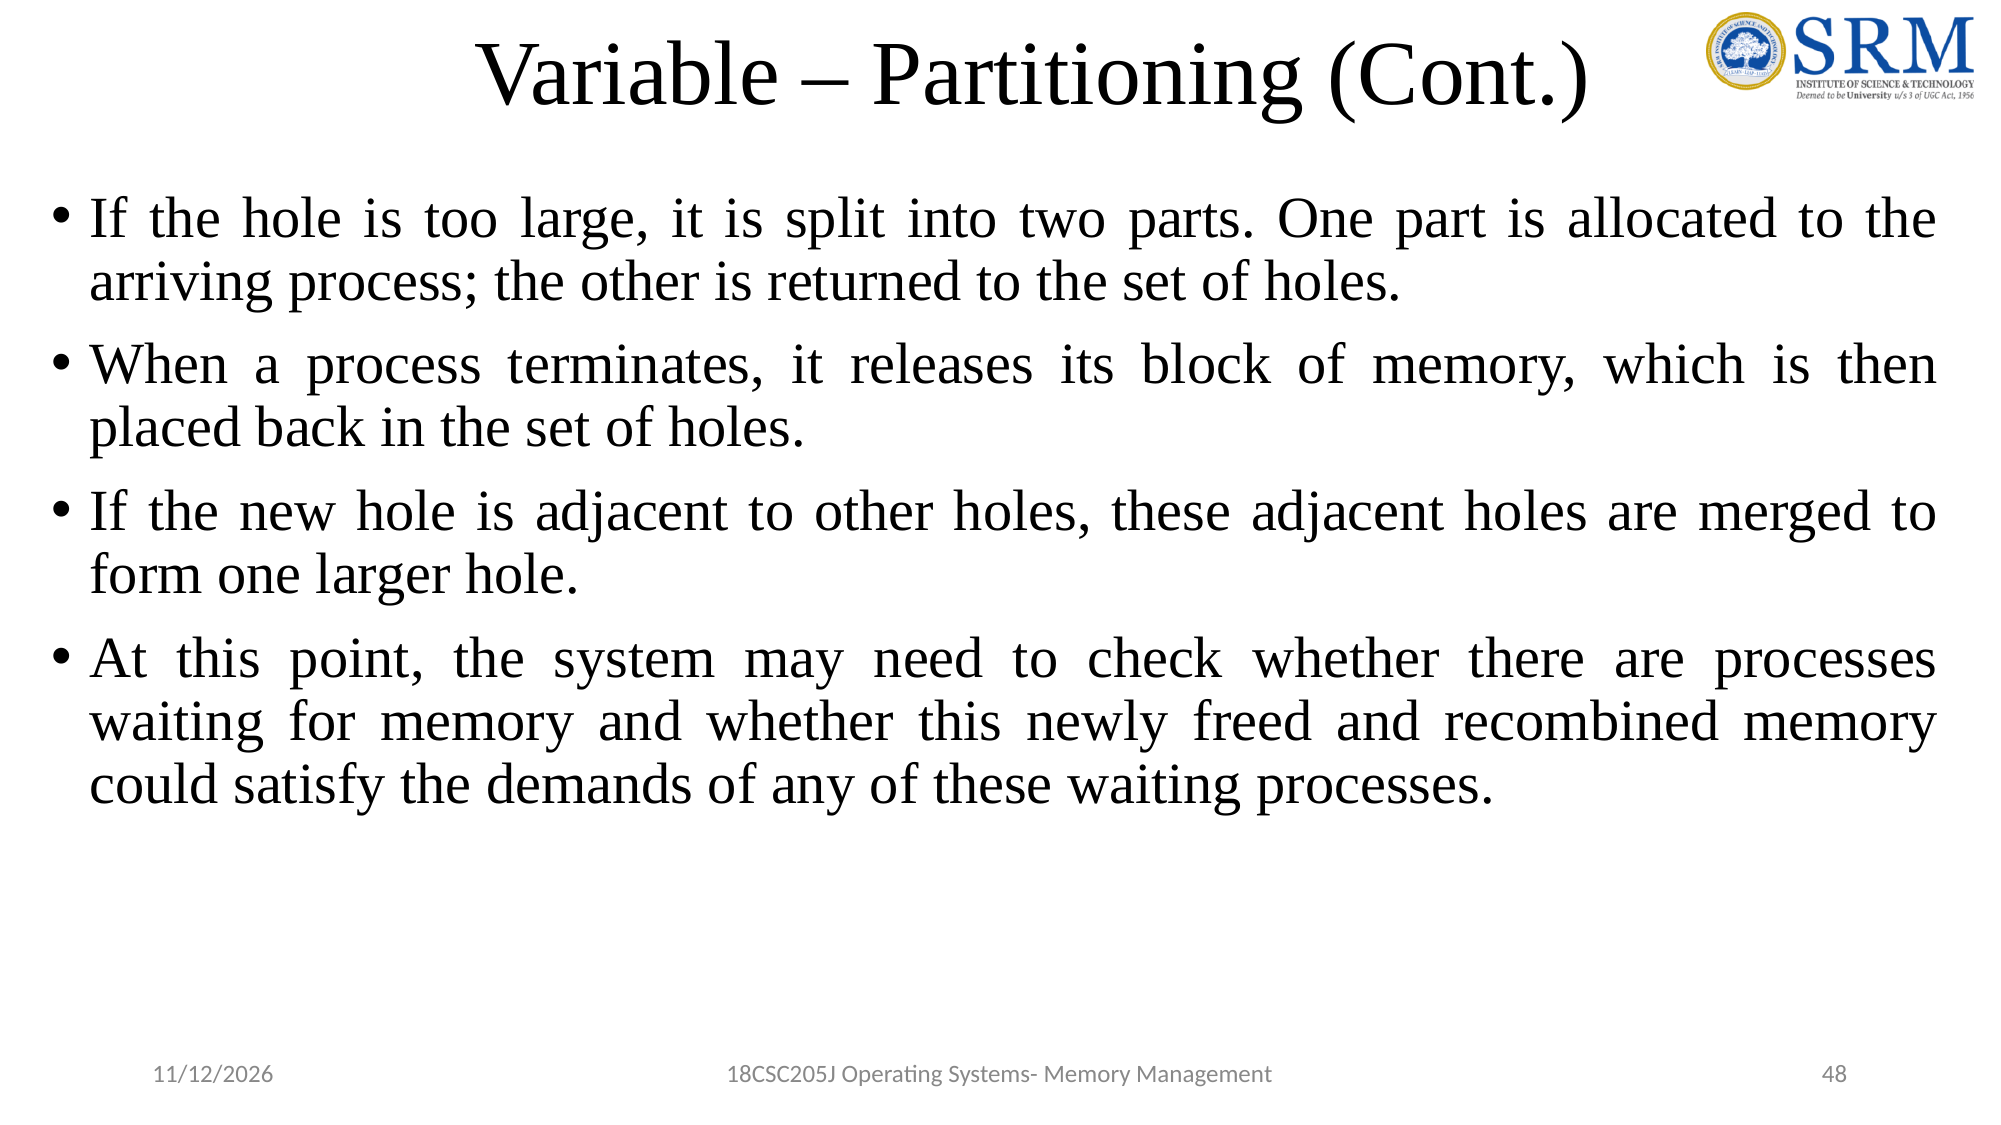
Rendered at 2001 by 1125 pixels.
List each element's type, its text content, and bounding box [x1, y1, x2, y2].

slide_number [137, 1042, 588, 1103]
list If the hole is too large, it is split into two parts. One part is allocated to the arriving process; the other is returned to the set of holes. When a process terminates, it releases its block of memory, which is then placed back in the set of holes. If the new hole is adjacent to other holes, these adjacent holes are merged to form one larger hole. At this point, the system may need to check whether there are processes waiting for memory and whether this newly freed and recombined memory could satisfy the demands of any of these waiting processes. [36, 179, 1954, 999]
slide_number 48 [1412, 1042, 1863, 1103]
footer 18CSC205J Operating Systems- Memory Management [662, 1042, 1338, 1103]
title Variable – Partitioning (Cont.) [189, 27, 1900, 122]
picture [1706, 12, 1974, 100]
